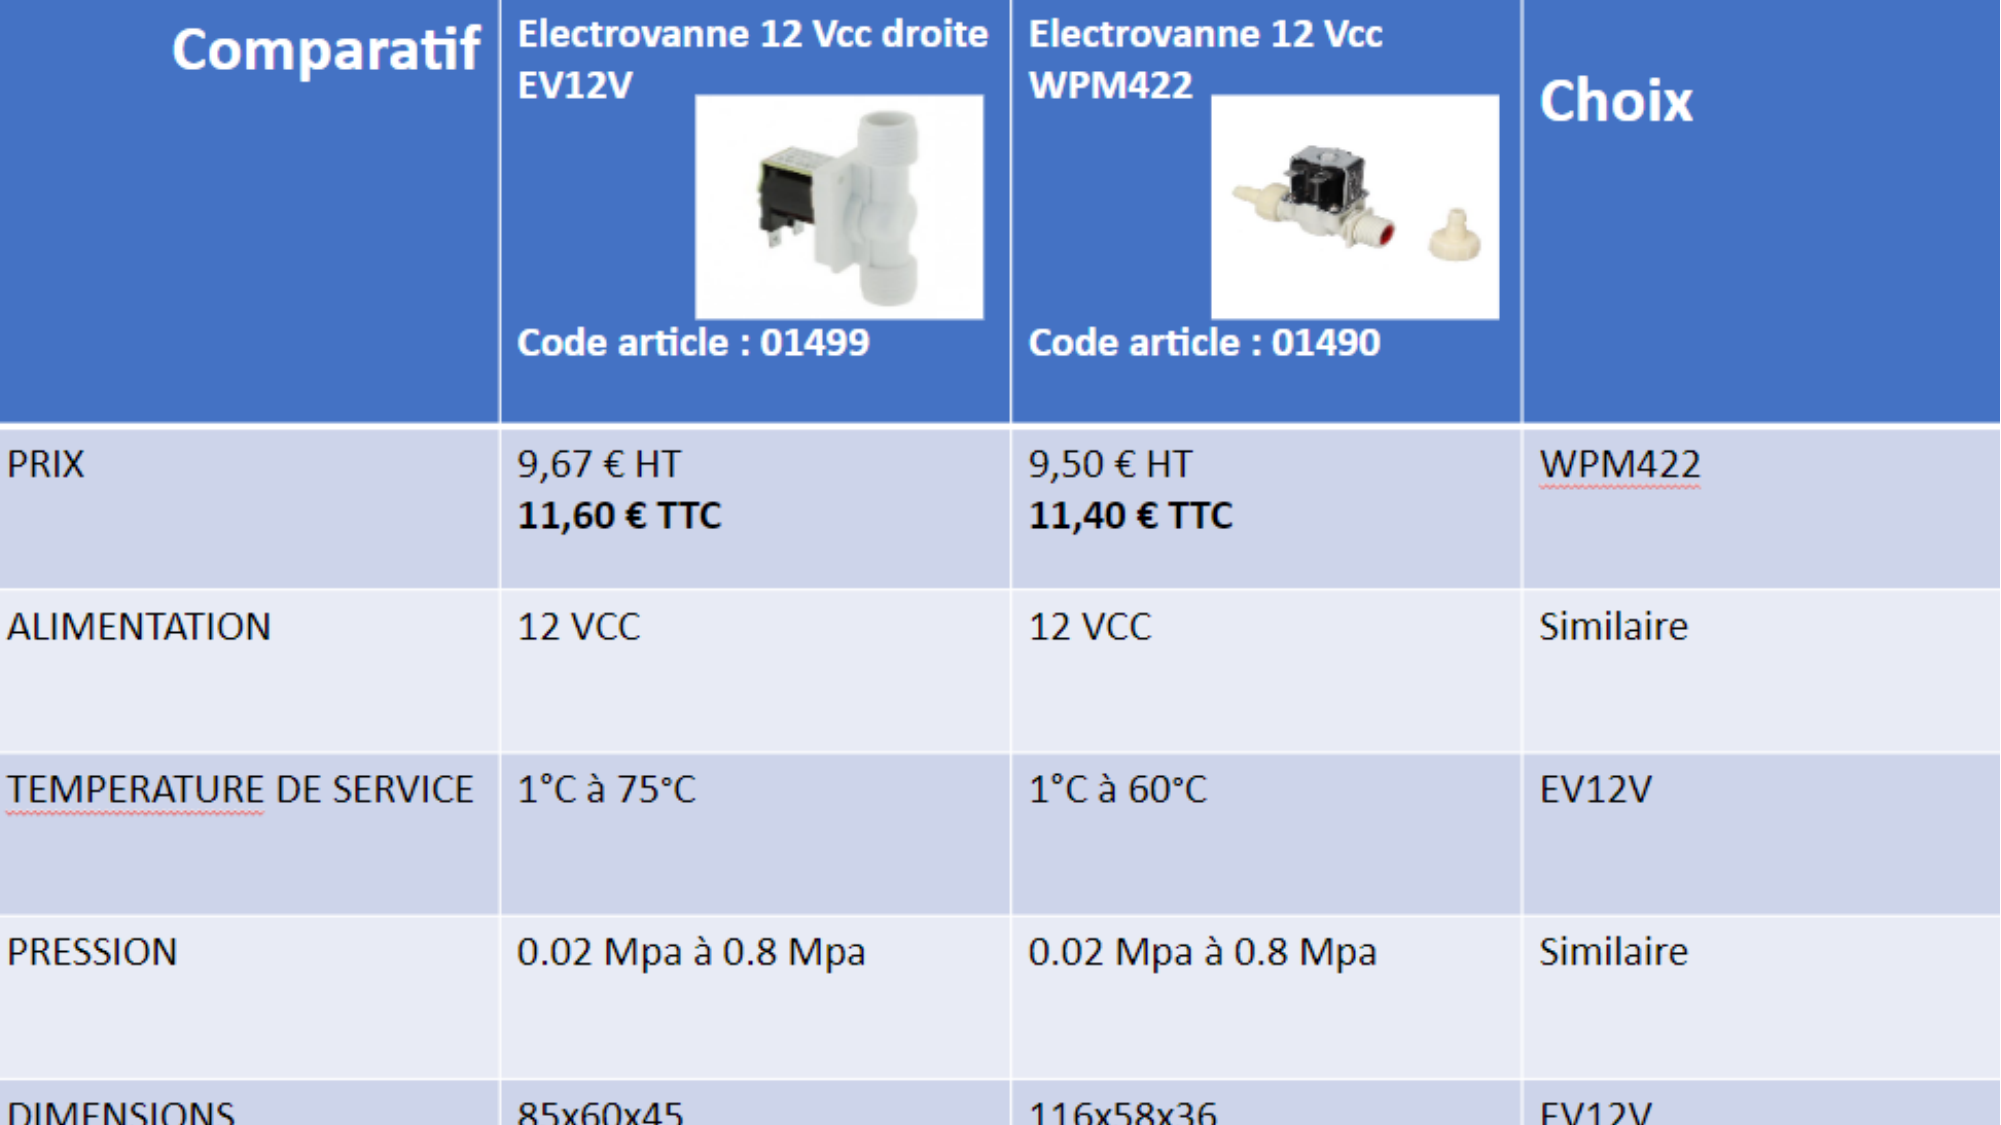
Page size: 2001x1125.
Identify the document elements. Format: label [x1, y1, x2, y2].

list [0, 0, 2000, 1125]
